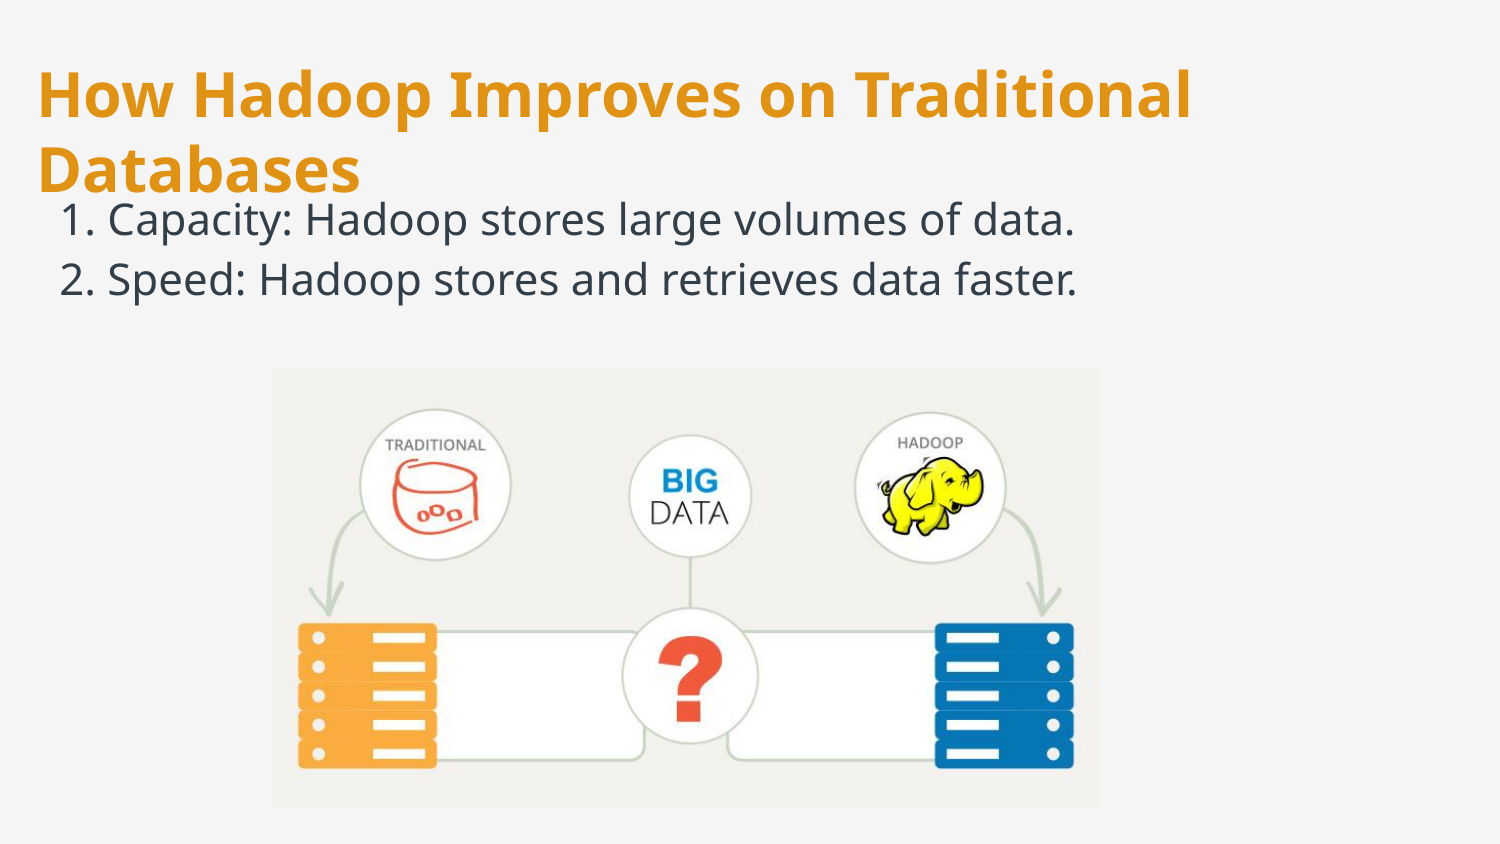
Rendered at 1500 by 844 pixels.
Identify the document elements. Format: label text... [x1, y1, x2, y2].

title How Hadoop Improves on Traditional Databases [21, 40, 1419, 135]
picture [272, 368, 1100, 808]
text_box 1. Capacity: Hadoop stores large volumes of data. 2. Speed: Hadoop stores and retrieves data faster. [44, 168, 1456, 353]
